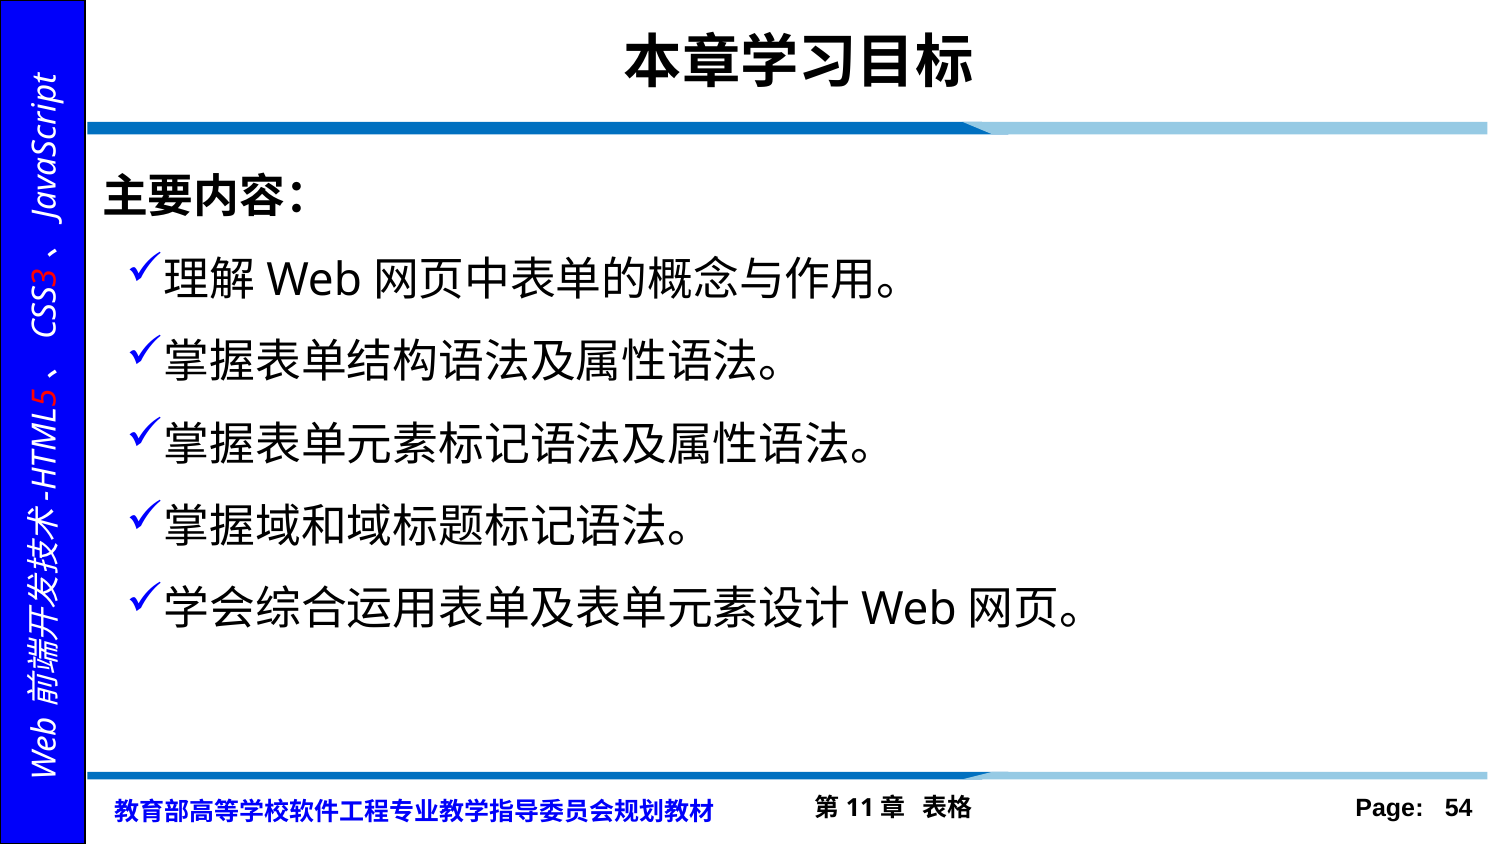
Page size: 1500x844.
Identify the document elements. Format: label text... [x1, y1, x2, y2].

title 本章学习目标 [161, 11, 1436, 106]
text_box 主要内容： 理解Web网页中表单的概念与作用。 掌握表单结构语法及属性语法。 掌握表单元素标记语法及属性语法。 掌握域和域标题标记语法。 学会综合运用表单及表单元素设计Web网页。 [87, 132, 1475, 642]
